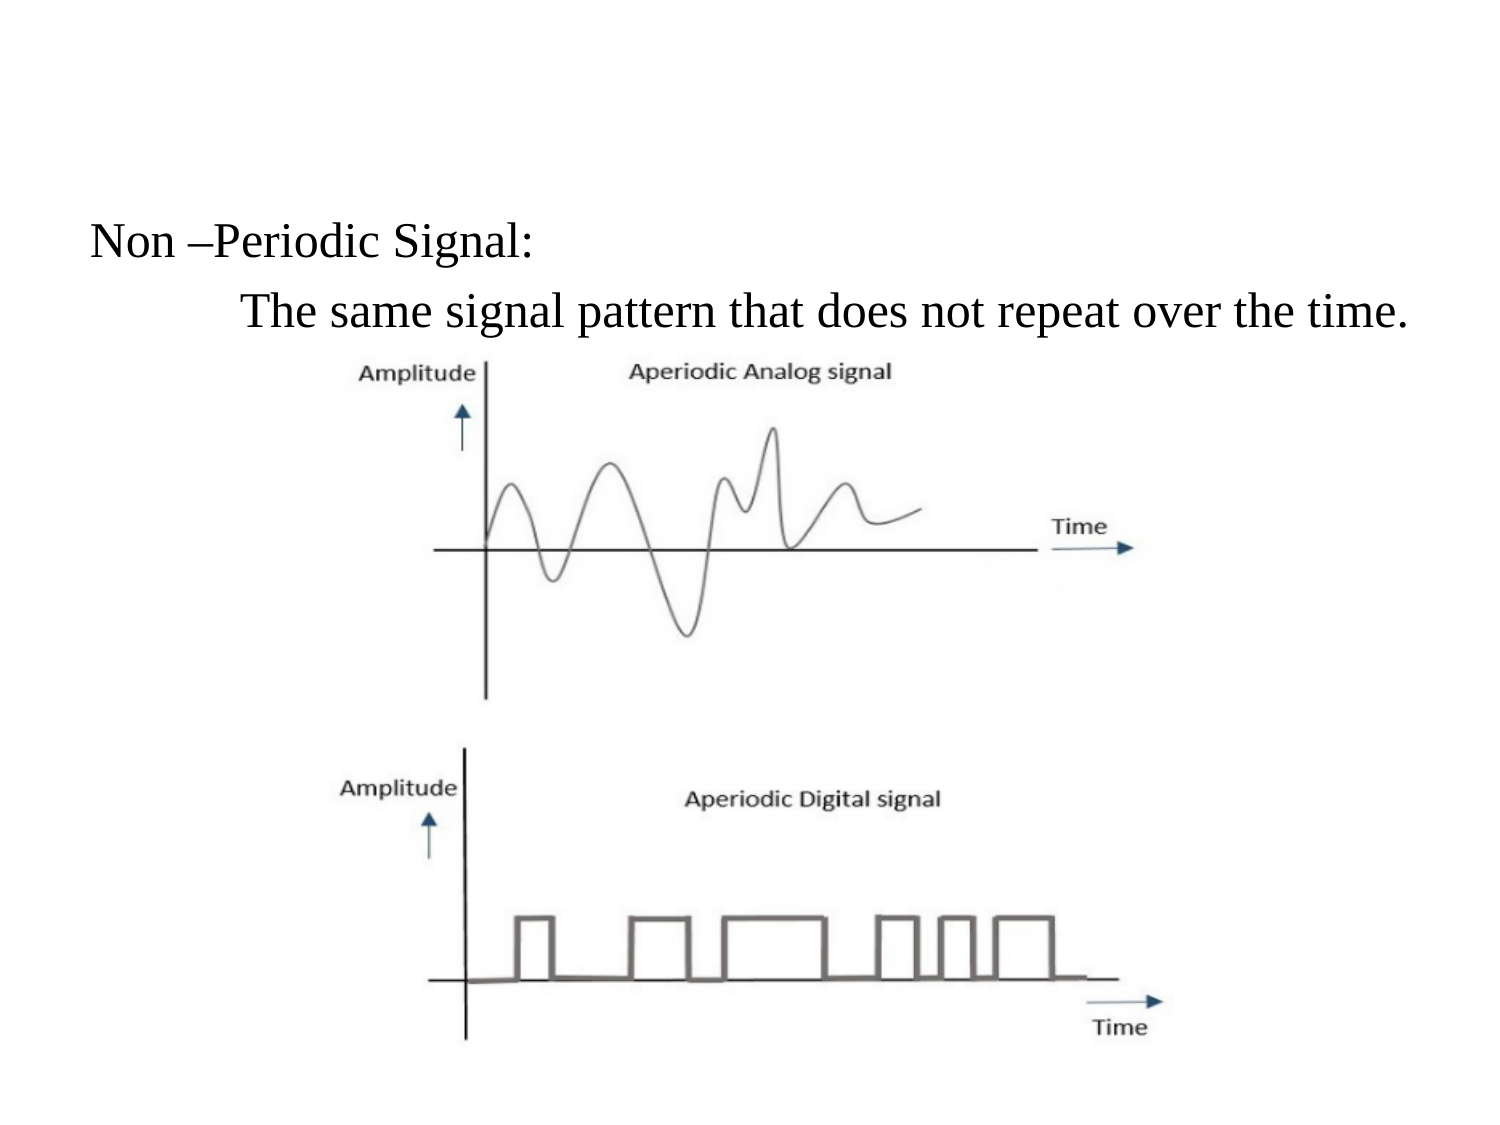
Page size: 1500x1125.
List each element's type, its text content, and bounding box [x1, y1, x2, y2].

picture [324, 349, 1174, 1050]
list Non –Periodic Signal: The same signal pattern that does not repeat over the time. [75, 200, 1425, 1075]
